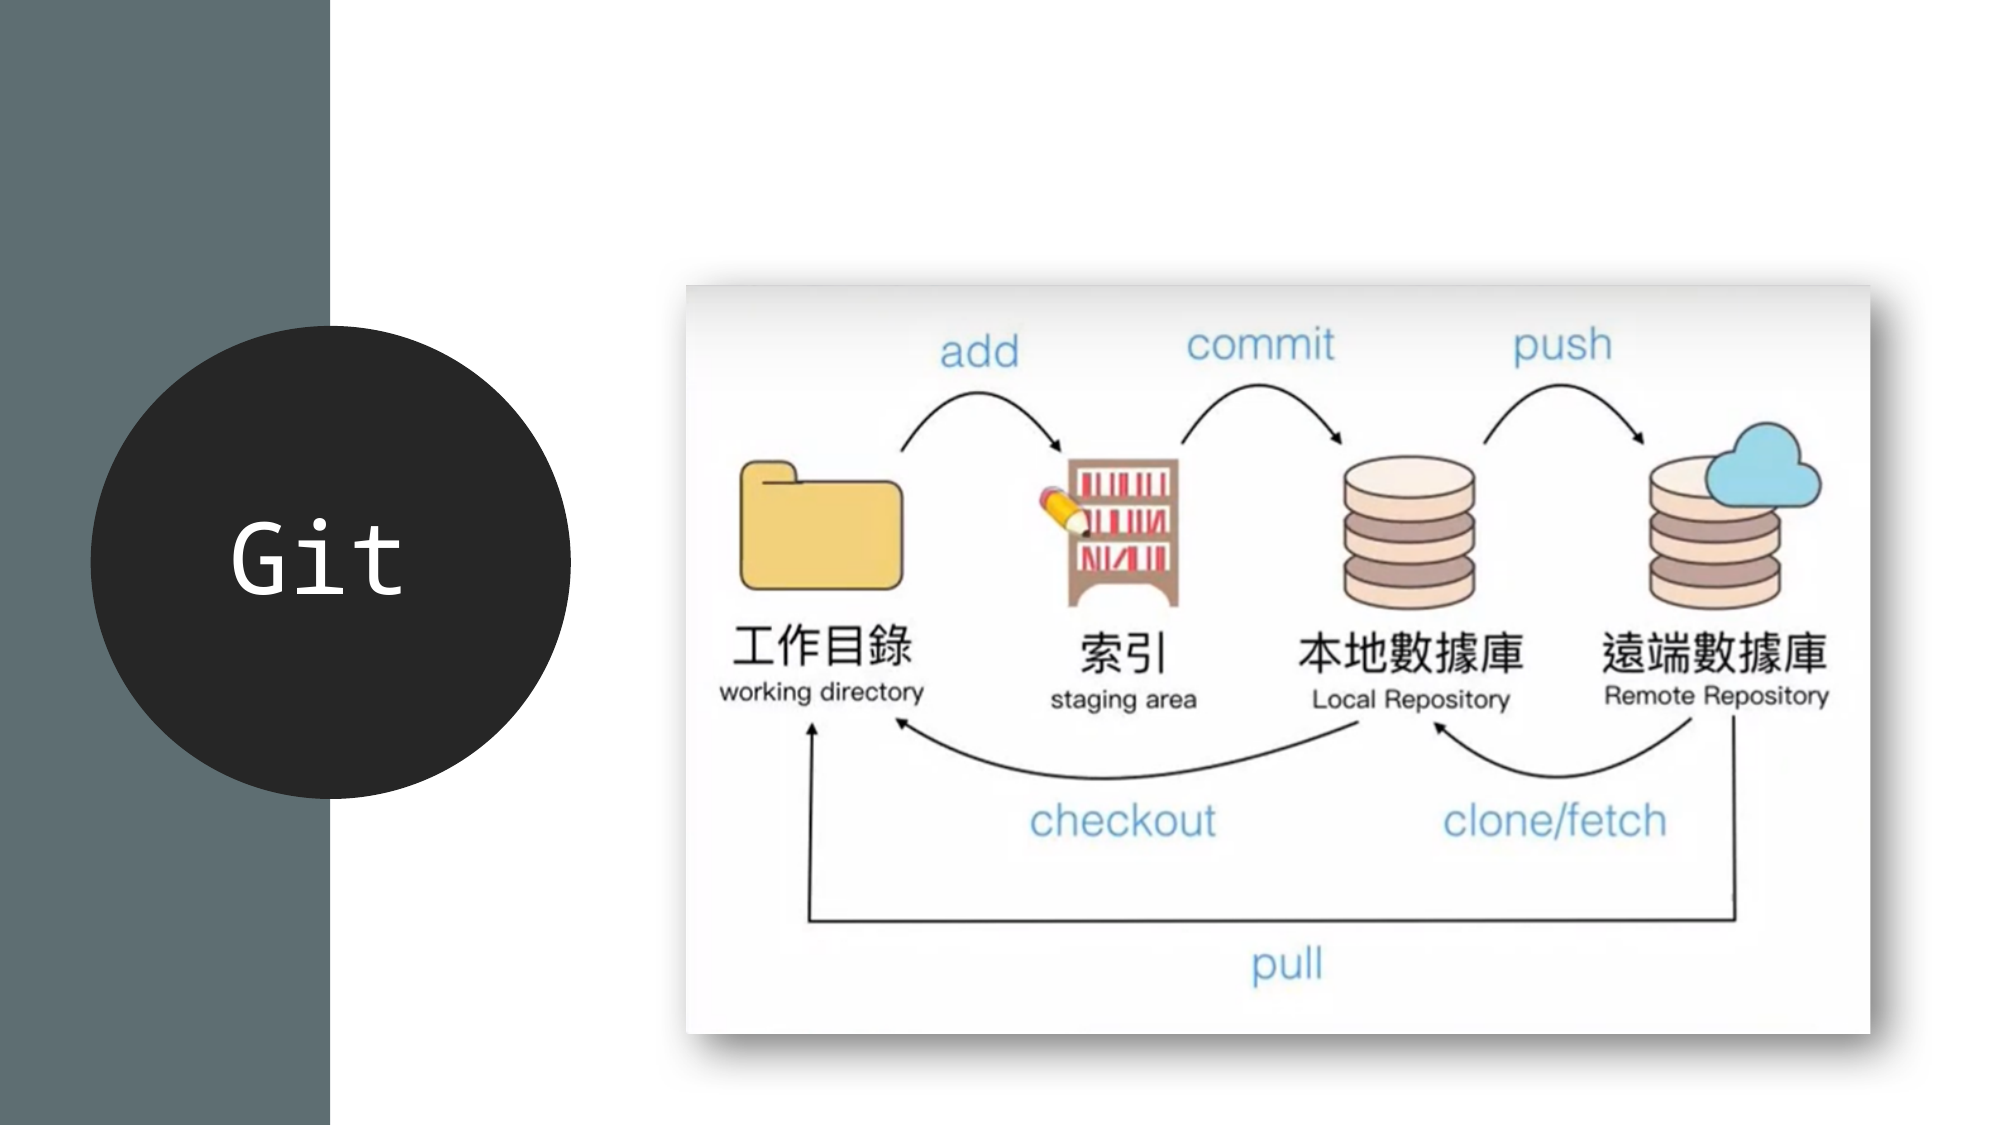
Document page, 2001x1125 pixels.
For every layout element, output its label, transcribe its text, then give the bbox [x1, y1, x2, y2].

text_box [331, 0, 2000, 1125]
picture [686, 285, 1871, 1034]
text_box Git [105, 340, 557, 785]
text_box [0, 0, 331, 1125]
